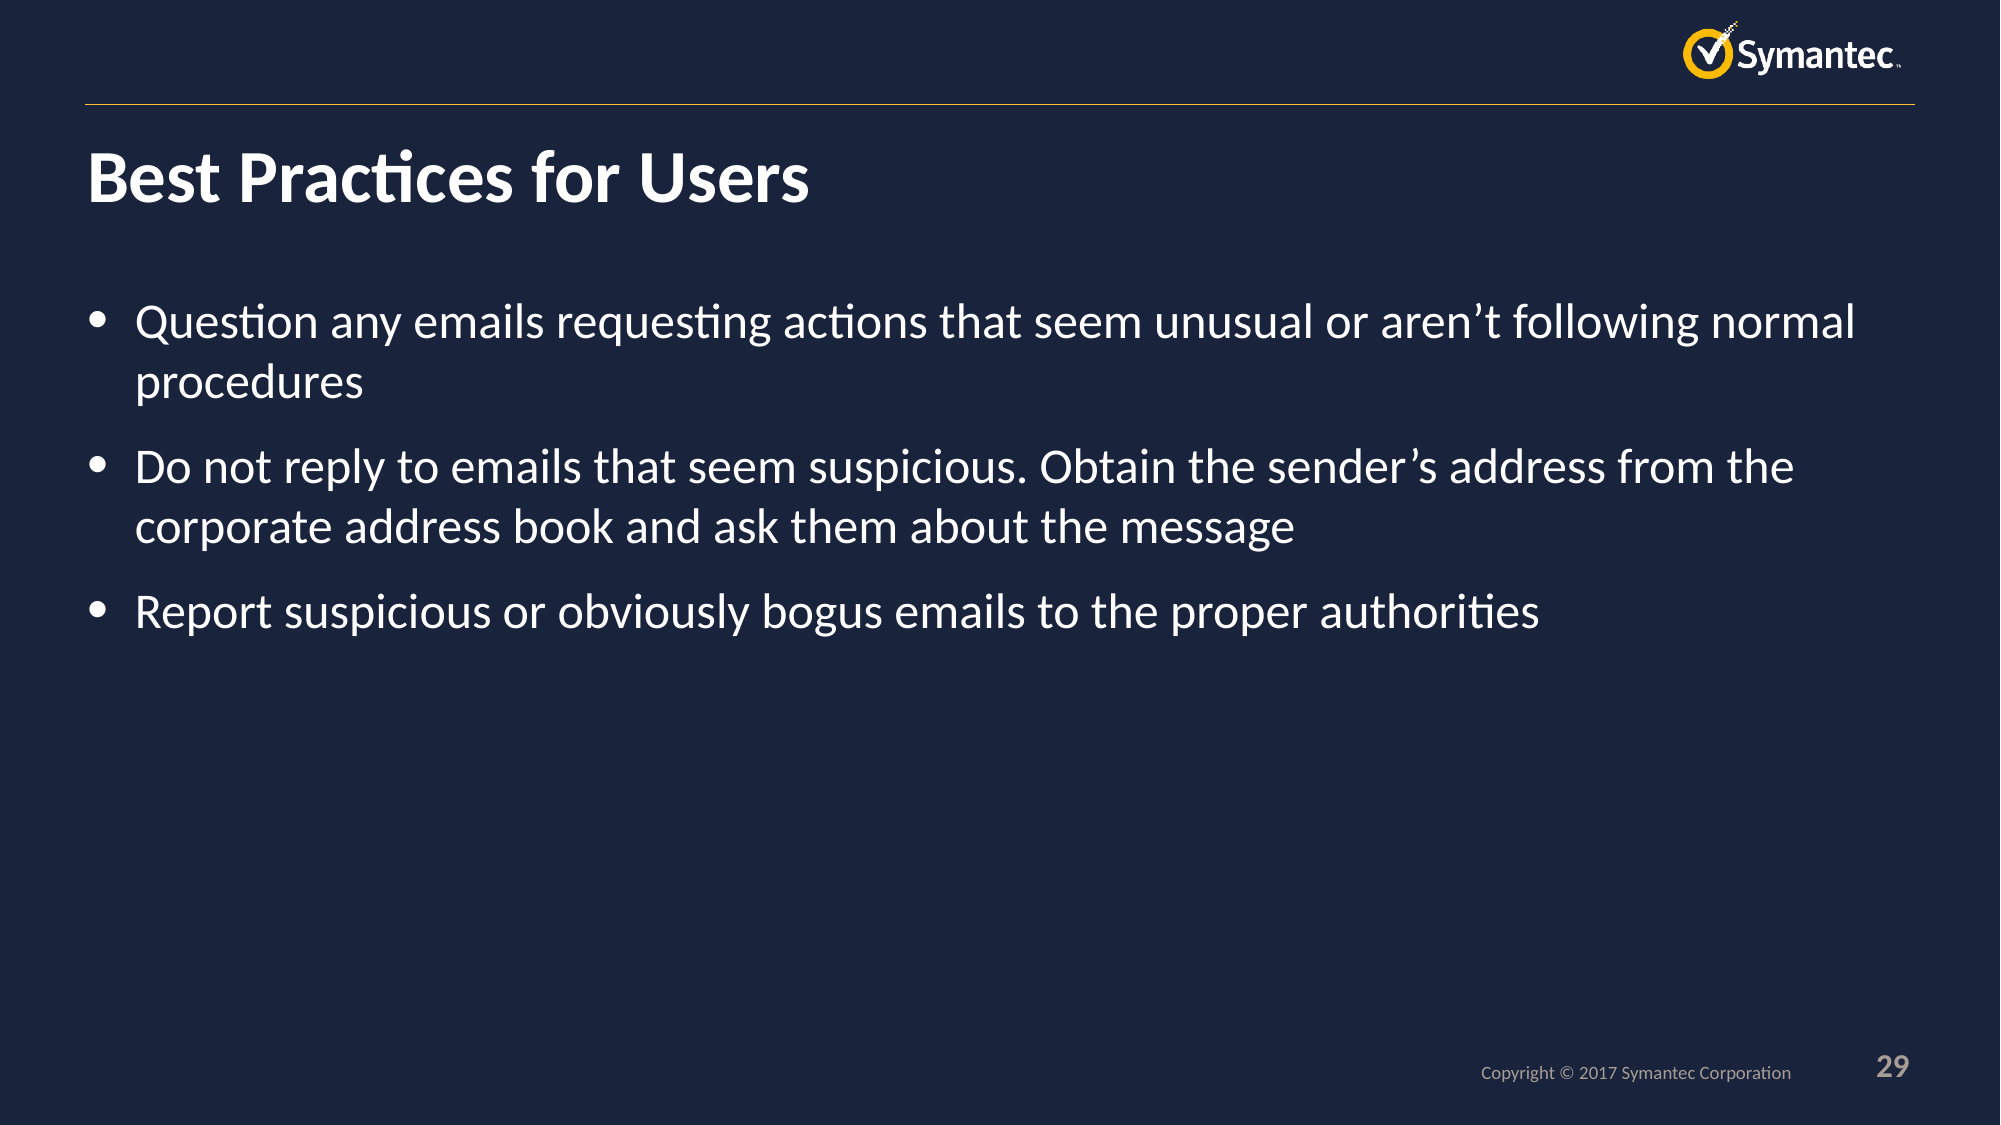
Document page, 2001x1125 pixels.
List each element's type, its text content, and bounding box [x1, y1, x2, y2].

title Best Practices for Users [86, 145, 1910, 237]
picture [1683, 21, 1901, 79]
list Question any emails requesting actions that seem unusual or aren’t following normal procedures Do not reply to emails that seem suspicious. Obtain the sender’s address from the corporate address book and ask them about the message Report suspicious or obviously bogus emails to the proper authorities [86, 288, 1910, 1003]
